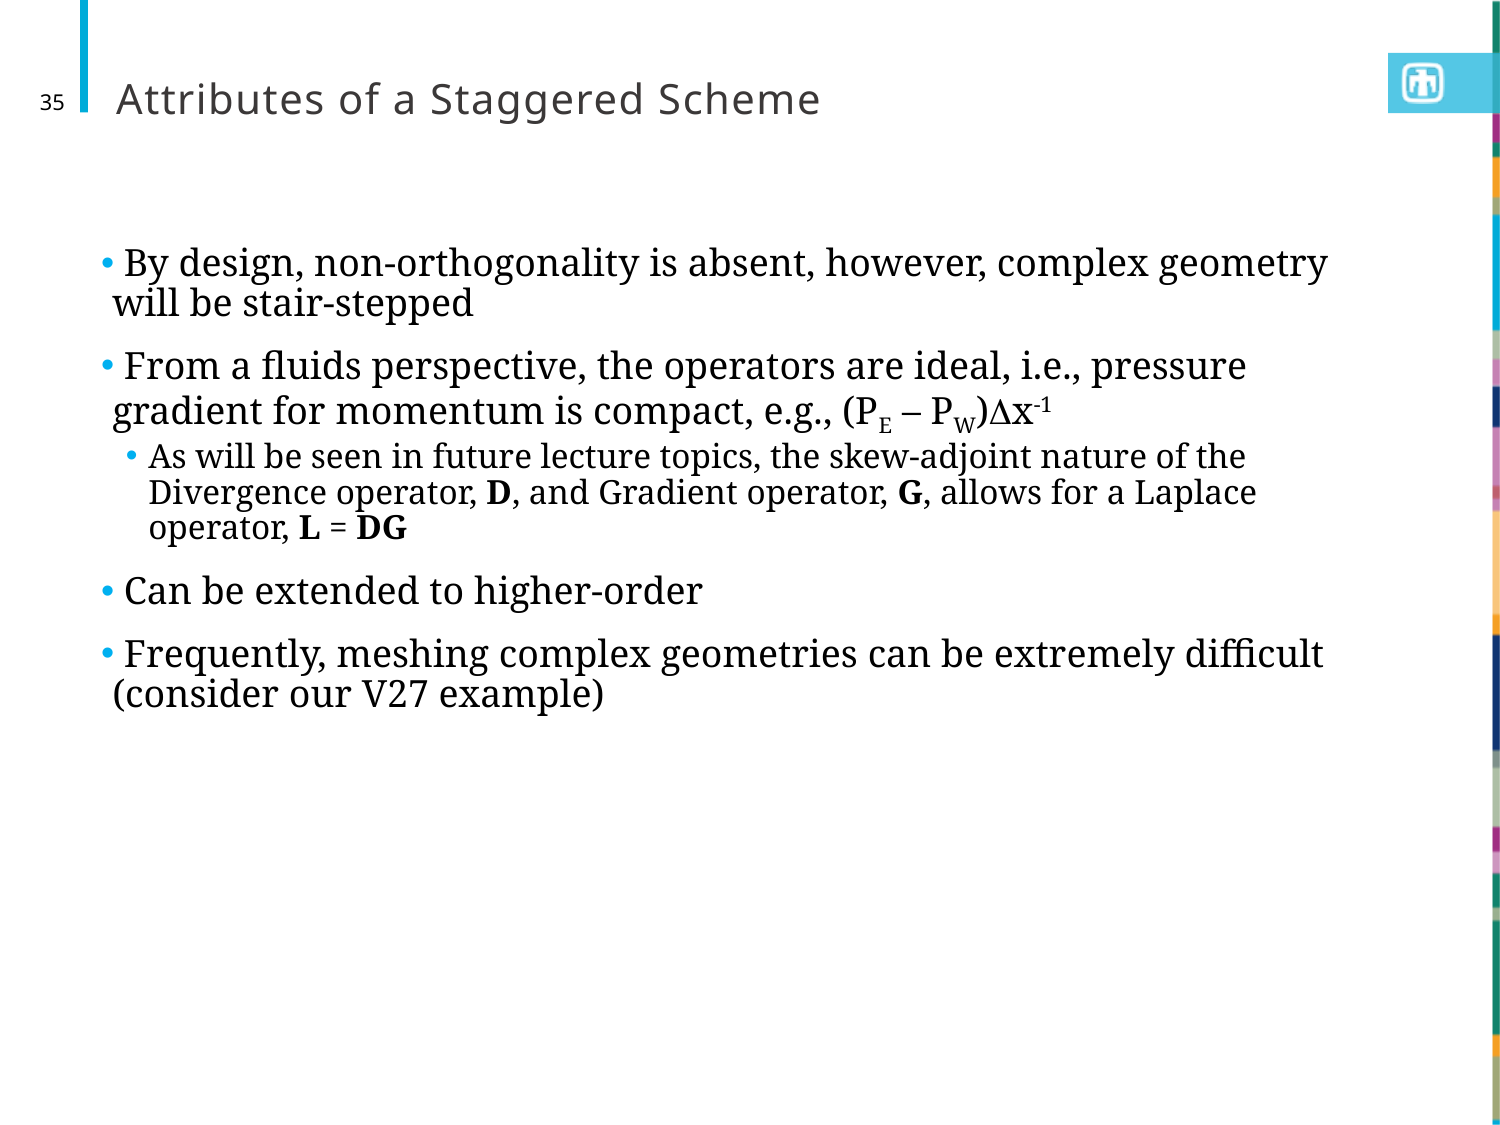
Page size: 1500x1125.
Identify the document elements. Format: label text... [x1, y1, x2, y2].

picture [1401, 62, 1445, 104]
picture [1493, 1, 1500, 215]
slide_number 35 [7, 73, 80, 133]
picture [1493, 330, 1499, 1120]
list By design, non-orthogonality is absent, however, complex geometry will be stair-stepped From a fluids perspective, the operators are ideal, i.e., pressure gradient for momentum is compact, e.g., (PE – PW)Dx-1 As will be seen in future lecture topics, the skew-adjoint nature of the Divergence operator, D, and Gradient operator, G, allows for a Laplace operator, L = DG Can be extended to higher-order Frequently, meshing complex geometries can be extremely difficult (consider our V27 example) [101, 236, 1339, 779]
title Attributes of a Staggered Scheme [101, 36, 1339, 131]
